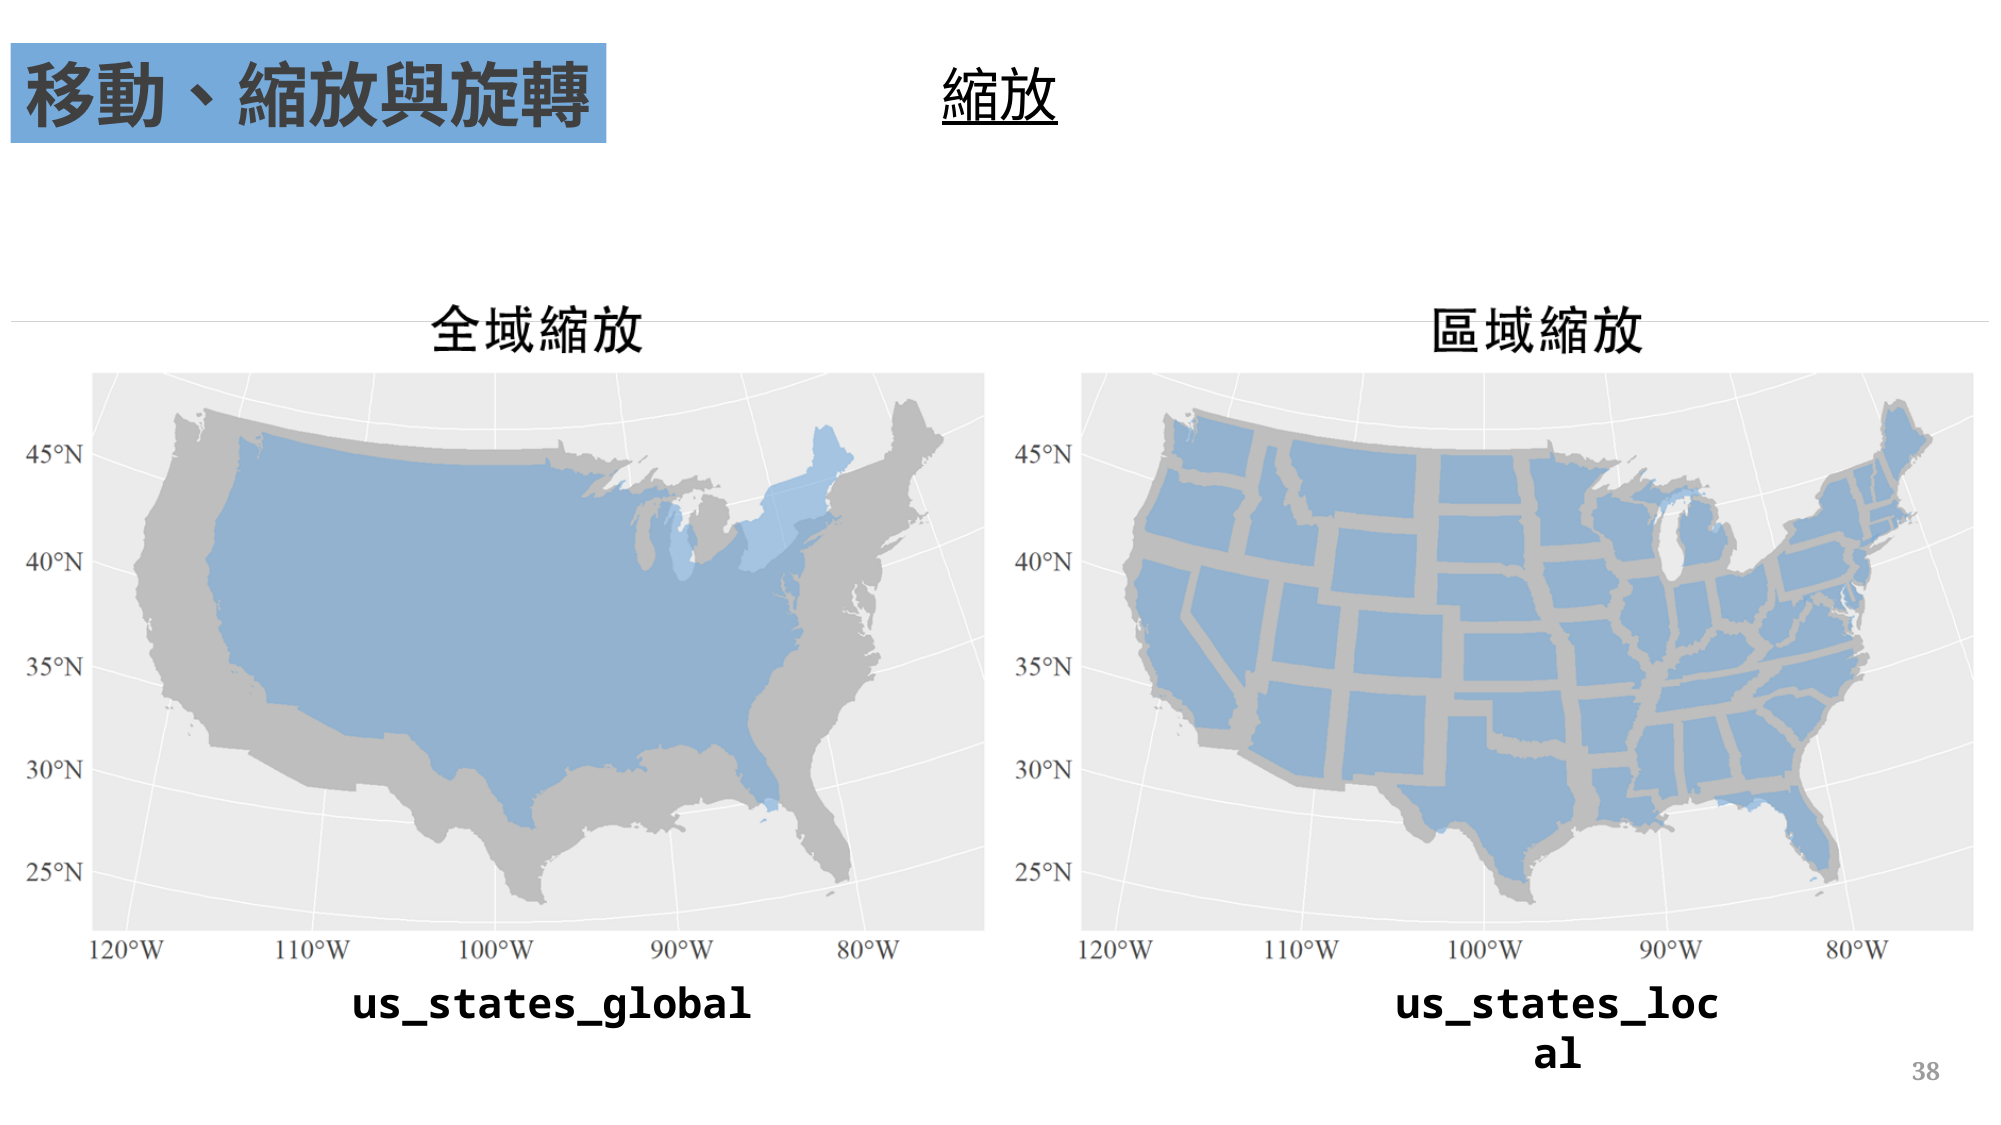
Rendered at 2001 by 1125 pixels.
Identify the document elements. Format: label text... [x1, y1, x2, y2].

text_box 移動、縮放與旋轉 [10, 43, 607, 143]
text_box us_states_local [1369, 969, 1747, 1084]
text_box 縮放 [910, 50, 1090, 136]
picture [11, 284, 1989, 969]
text_box us_states_global [327, 969, 778, 1034]
slide_number 38 [1505, 1042, 1955, 1103]
